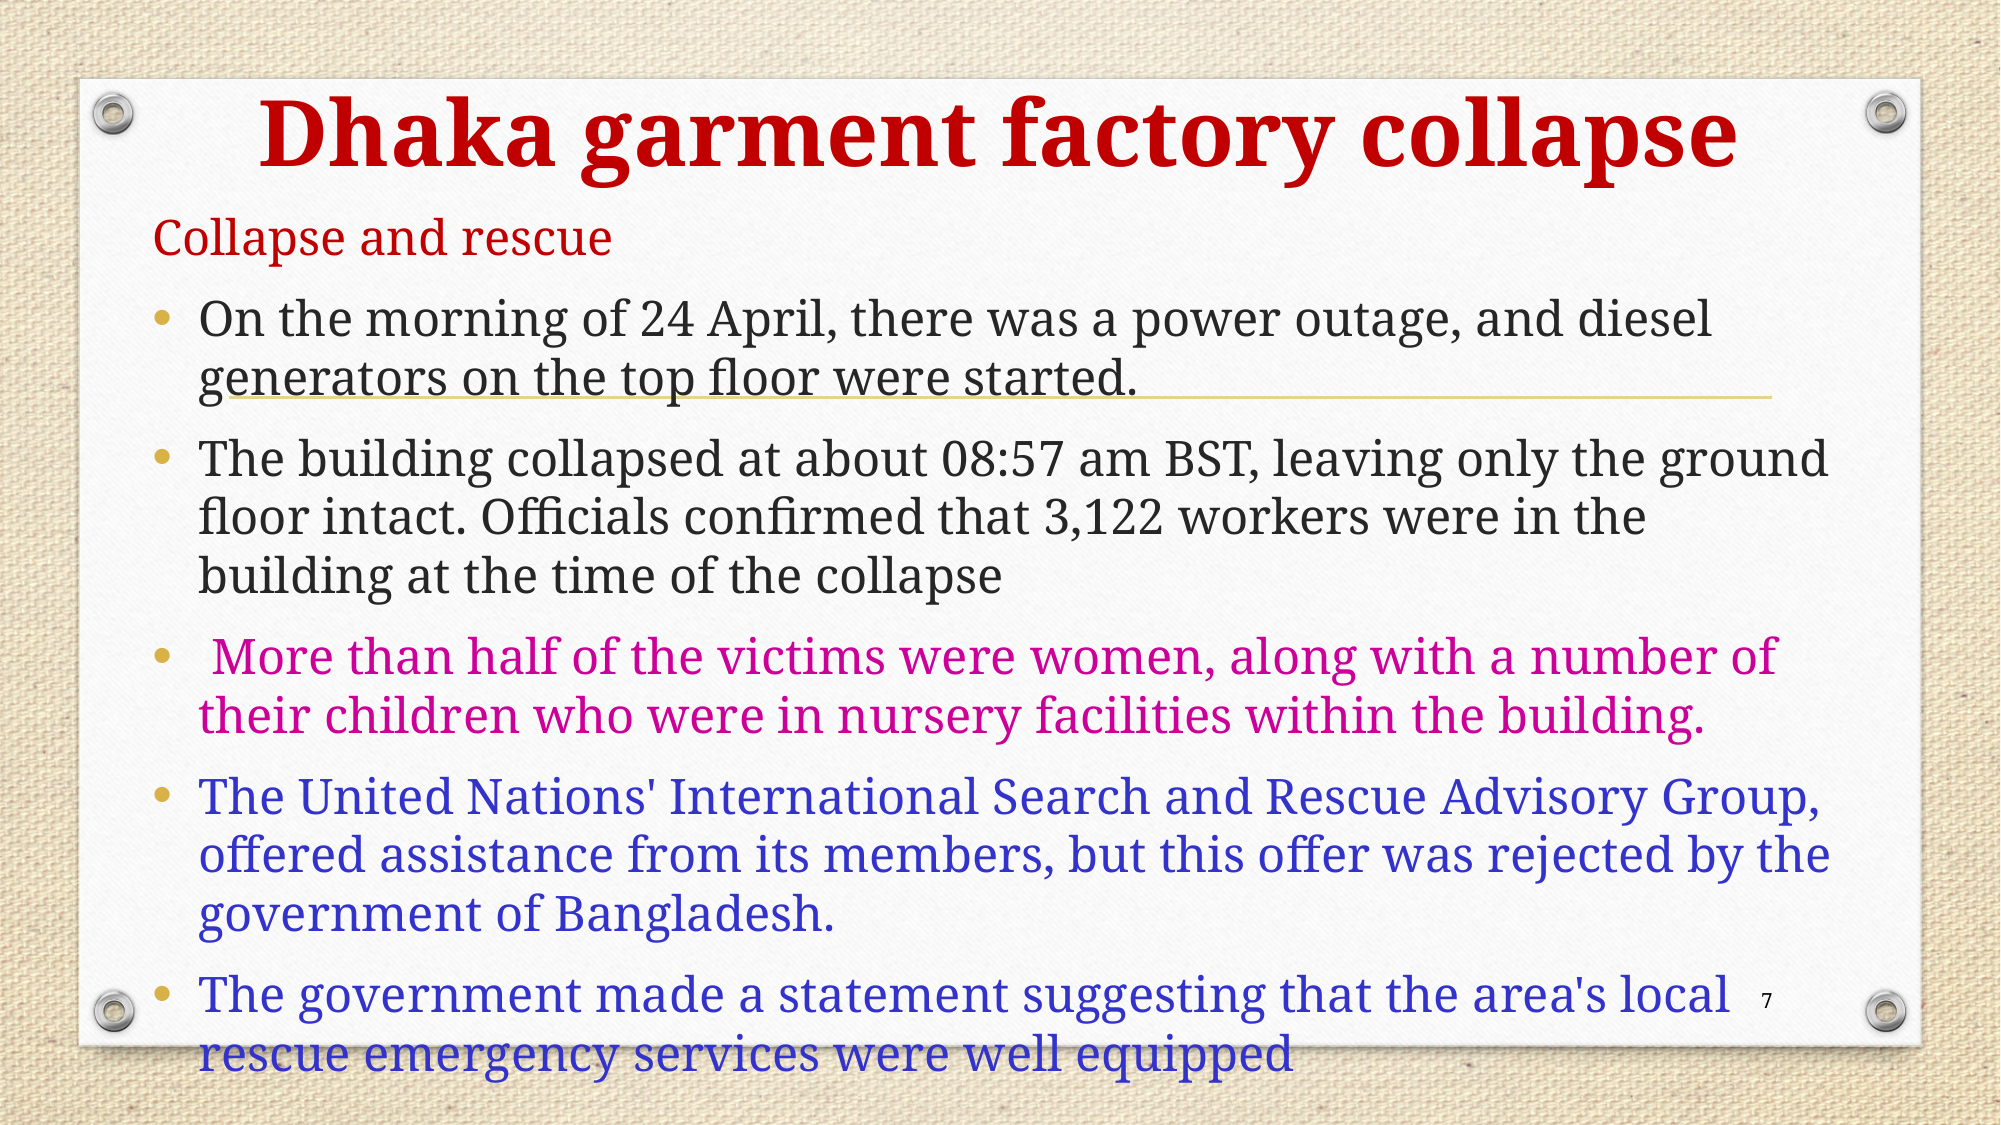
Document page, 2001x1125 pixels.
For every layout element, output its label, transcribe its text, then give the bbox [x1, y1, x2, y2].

slide_number 7 [1698, 979, 1788, 1025]
title Dhaka garment factory collapse [137, 59, 1863, 199]
picture [0, 0, 2001, 1125]
list Collapse and rescue On the morning of 24 April, there was a power outage, and diesel generators on the top floor were started. The building collapsed at about 08:57 am BST, leaving only the ground floor intact. Officials confirmed that 3,122 workers were in the building at the time of the collapse More than half of the victims were women, along with a number of their children who were in nursery facilities within the building. The United Nations' International Search and Rescue Advisory Group, offered assistance from its members, but this offer was rejected by the government of Bangladesh. The government made a statement suggesting that the area's local rescue emergency services were well equipped [137, 199, 1863, 1093]
